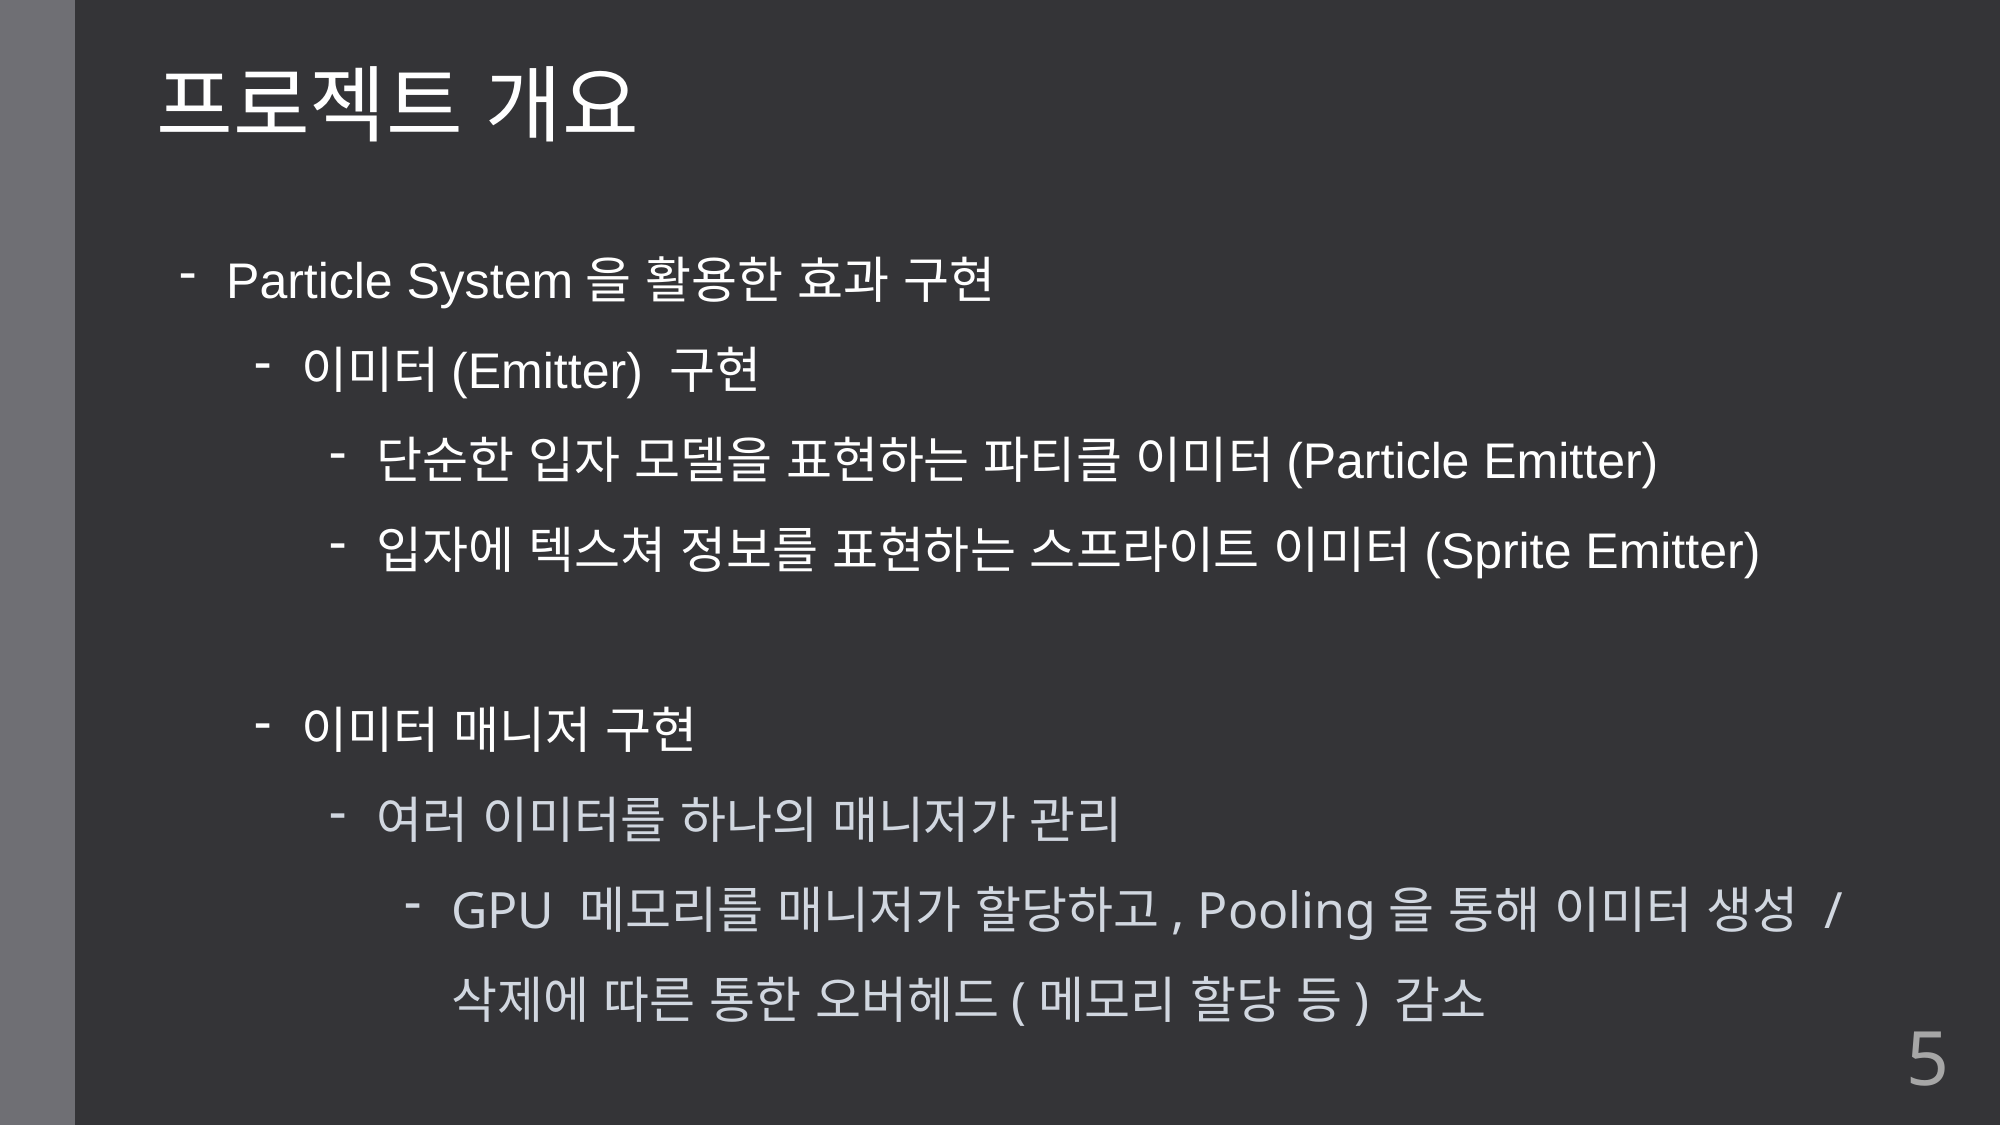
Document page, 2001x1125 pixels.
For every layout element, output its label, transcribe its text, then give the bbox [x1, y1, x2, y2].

text_box Particle System을 활용한 효과 구현 이미터(Emitter) 구현 단순한 입자 모델을 표현하는 파티클 이미터(Particle Emitter) 입자에 텍스쳐 정보를 표현하는 스프라이트 이미터(Sprite Emitter) 이미터 매니저 구현 여러 이미터를 하나의 매니저가 관리 GPU 메모리를 매니저가 할당하고, Pooling을 통해 이미터 생성 / 삭제에 따른 통한 오버헤드(메모리 할당 등) 감소 [164, 211, 2000, 1036]
slide_number 5 [1852, 1036, 2000, 1110]
text_box 프로젝트 개요 [141, 45, 1710, 160]
